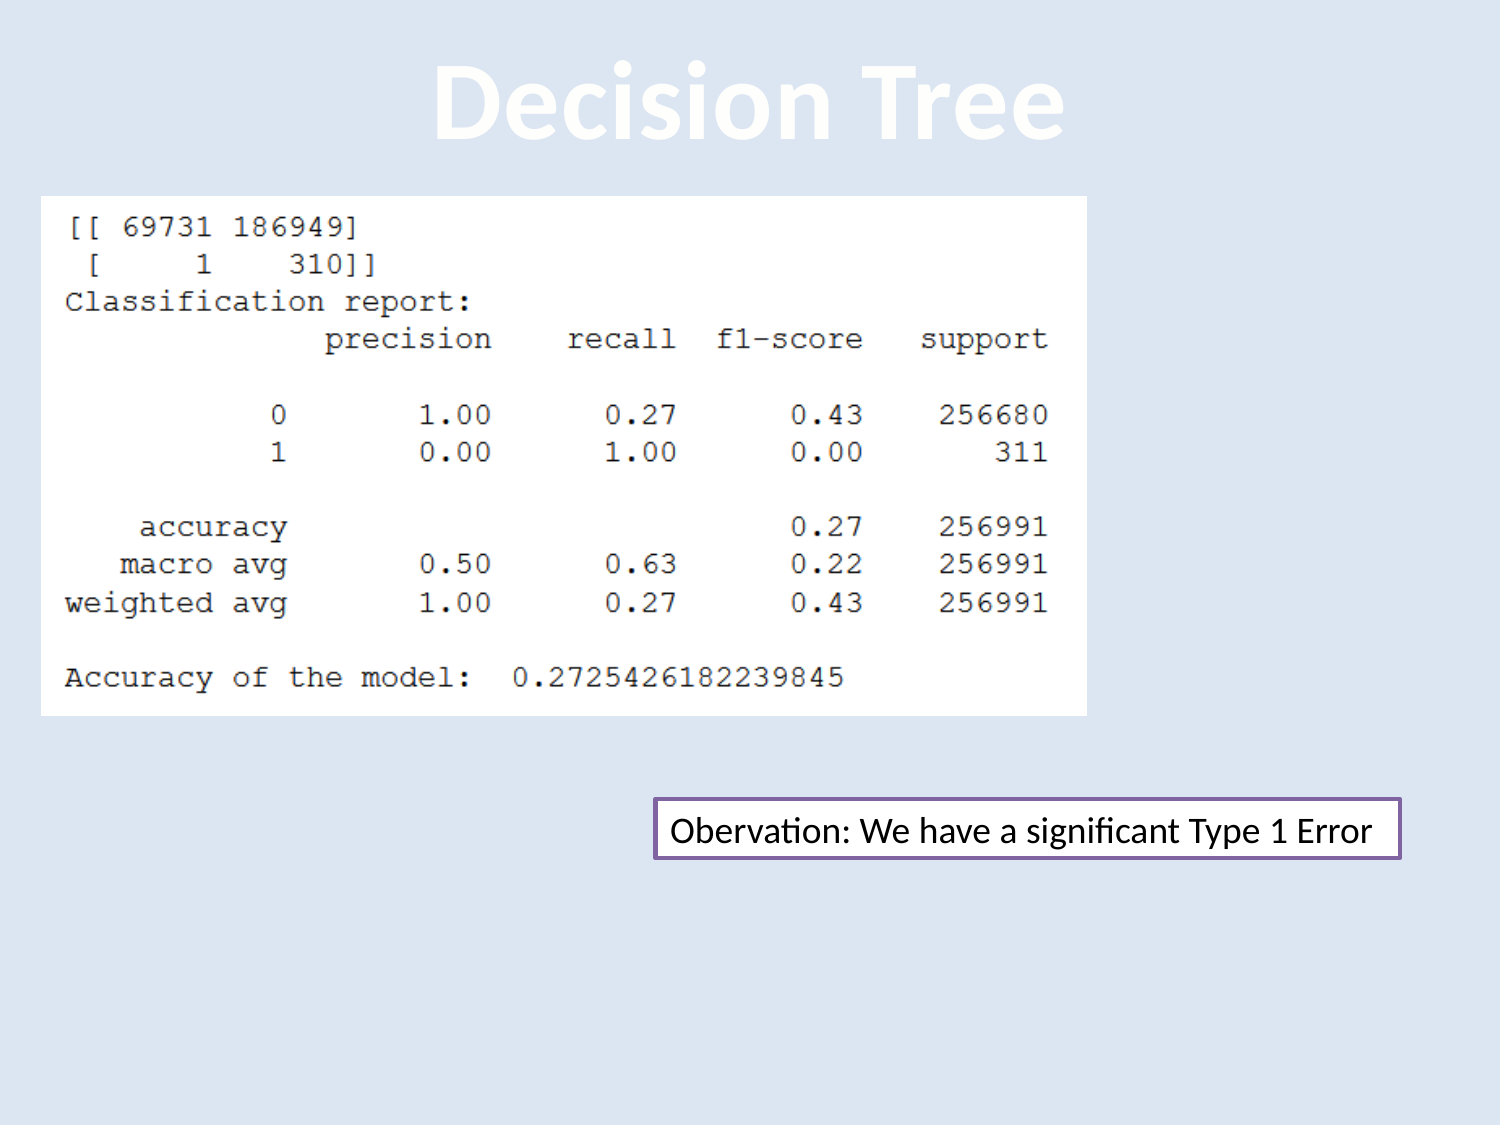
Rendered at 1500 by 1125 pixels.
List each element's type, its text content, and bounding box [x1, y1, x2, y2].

text_box Decision Tree [416, 19, 1084, 170]
text_box Obervation: We have a significant Type 1 Error [653, 797, 1402, 860]
picture [41, 196, 1087, 717]
